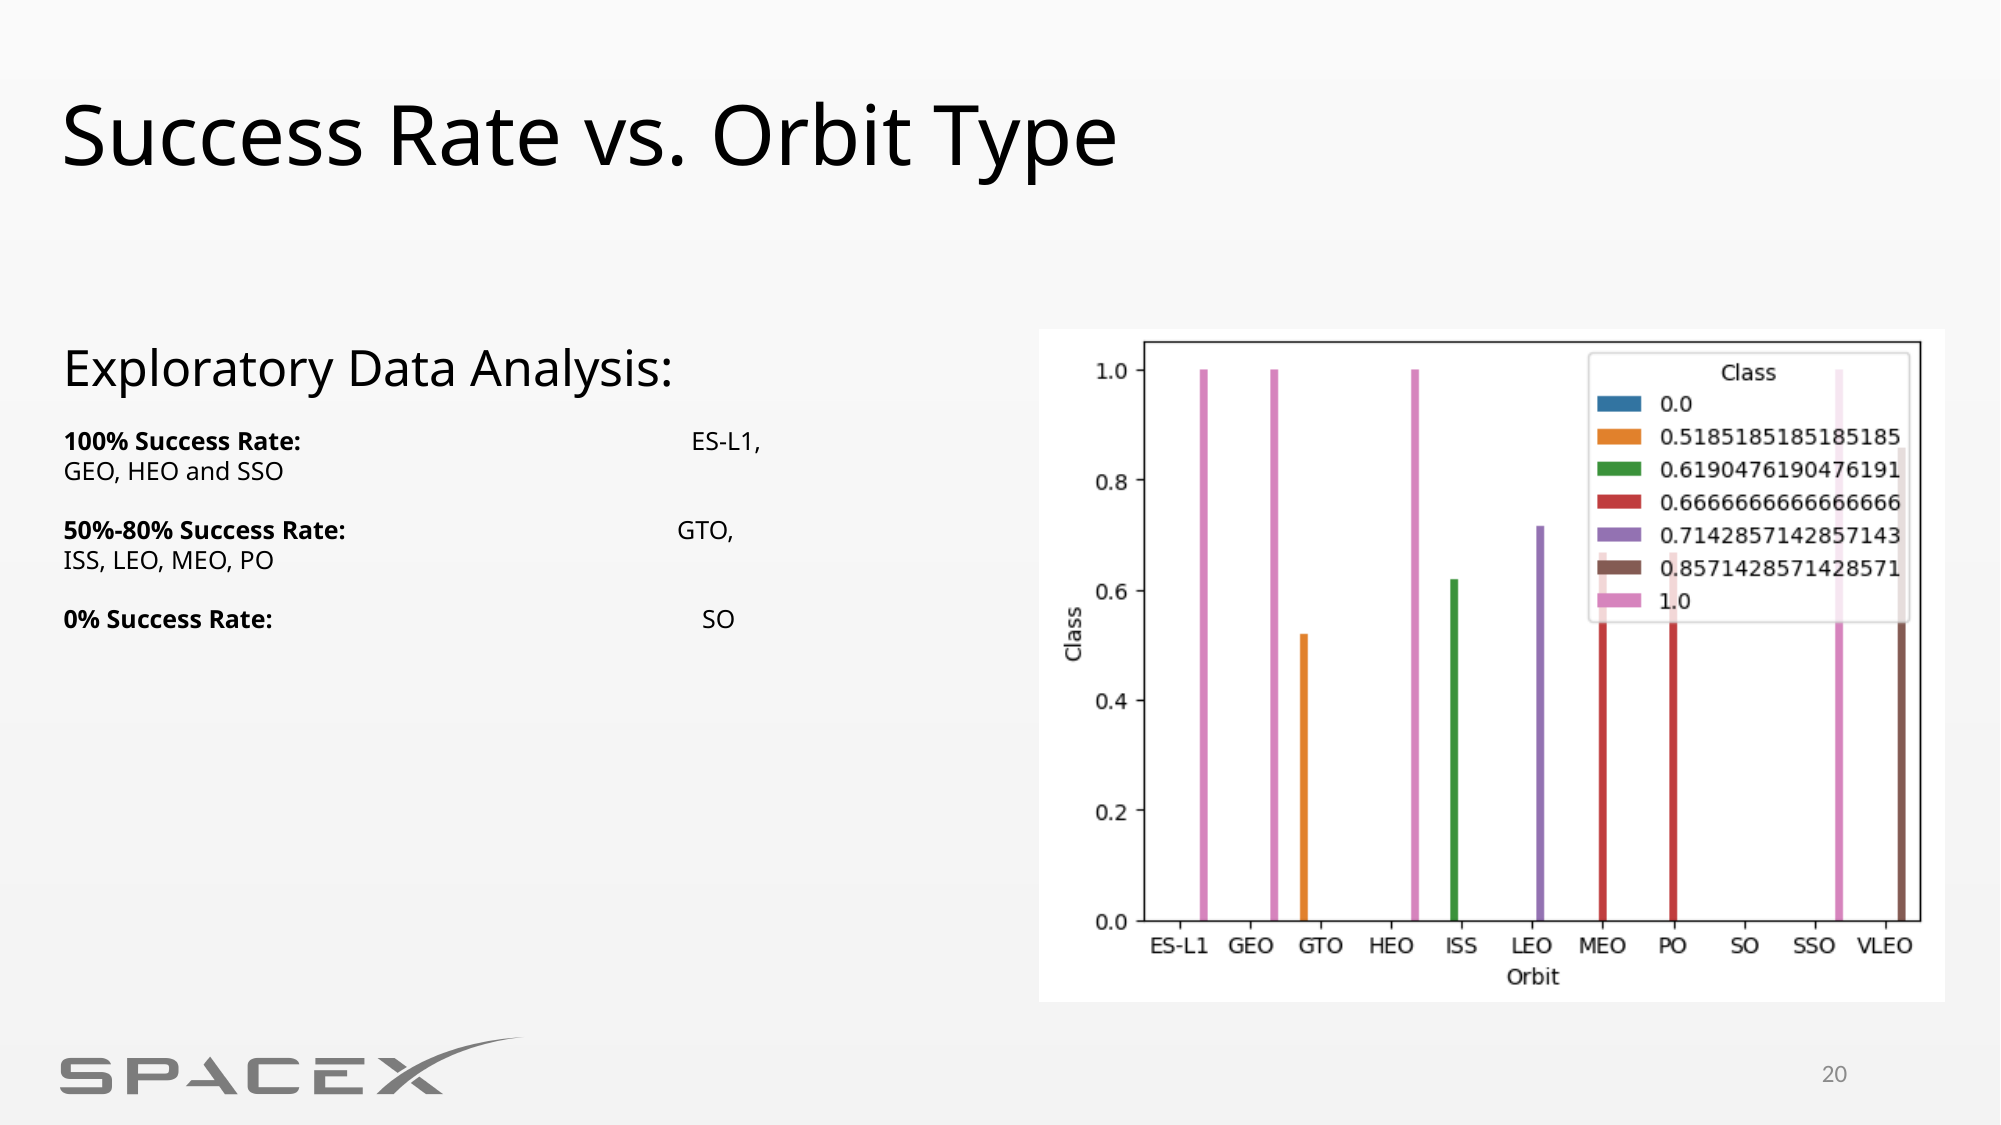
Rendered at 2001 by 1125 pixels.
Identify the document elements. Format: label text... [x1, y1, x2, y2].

slide_number 20 [1412, 1042, 1863, 1103]
list Exploratory Data Analysis: 100% Success Rate: ES-L1, GEO, HEO and SSO 50%-80% Success Rate: GTO, ISS, LEO, MEO, PO 0% Success Rate: SO [48, 329, 781, 774]
text_box Success Rate vs. Orbit Type [46, 93, 1772, 184]
picture [1039, 329, 1945, 1002]
picture [58, 1036, 526, 1095]
